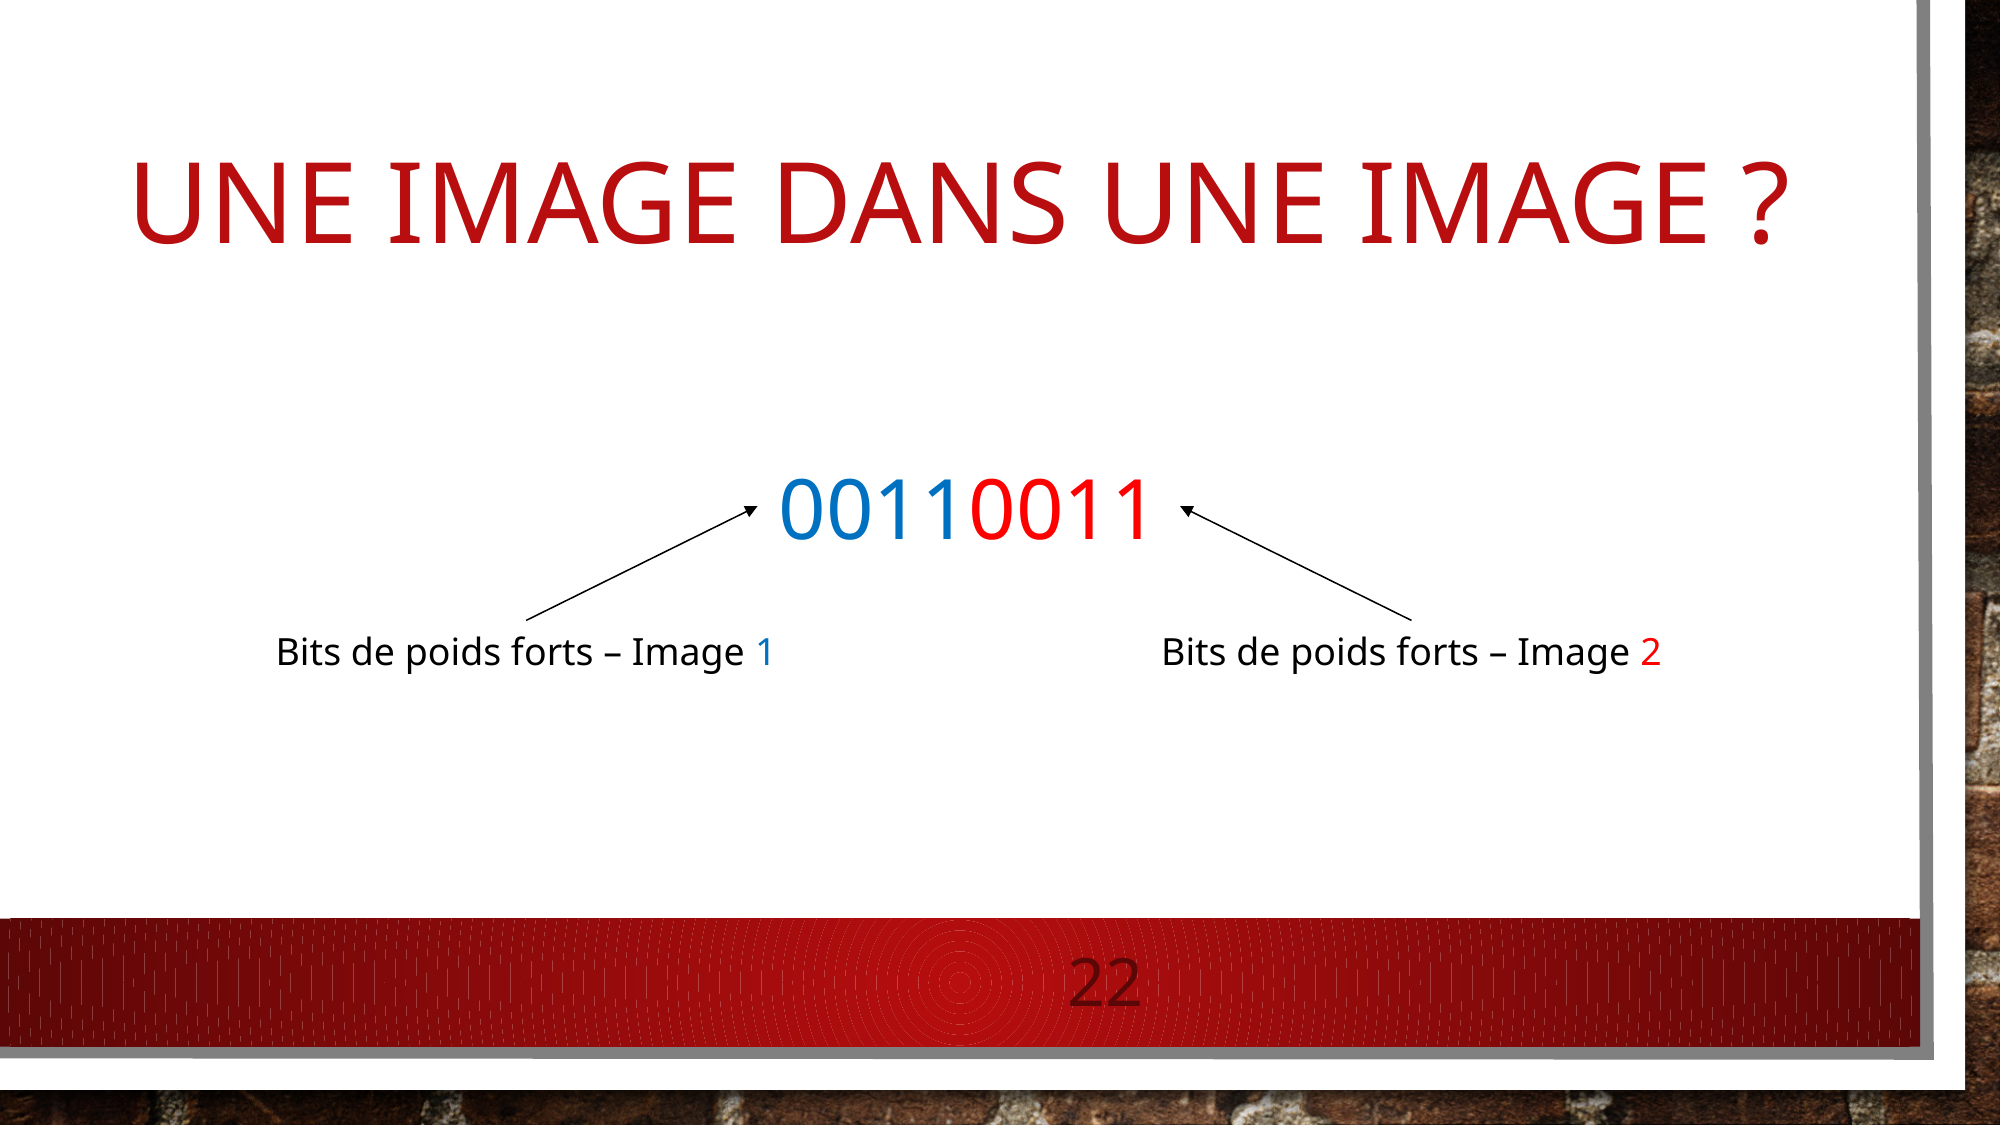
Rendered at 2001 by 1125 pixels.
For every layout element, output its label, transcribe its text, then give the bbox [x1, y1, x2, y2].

slide_number 22 [1031, 944, 1181, 1027]
picture [0, 0, 2000, 1125]
text_box 00110011 [757, 448, 1181, 564]
text_box Bits de poids forts – Image 2 [1146, 620, 1677, 681]
text_box Bits de poids forts – Image 1 [260, 620, 792, 681]
title Une image dans une image ? [112, 112, 1818, 302]
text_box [1179, 506, 1412, 621]
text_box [525, 506, 758, 621]
